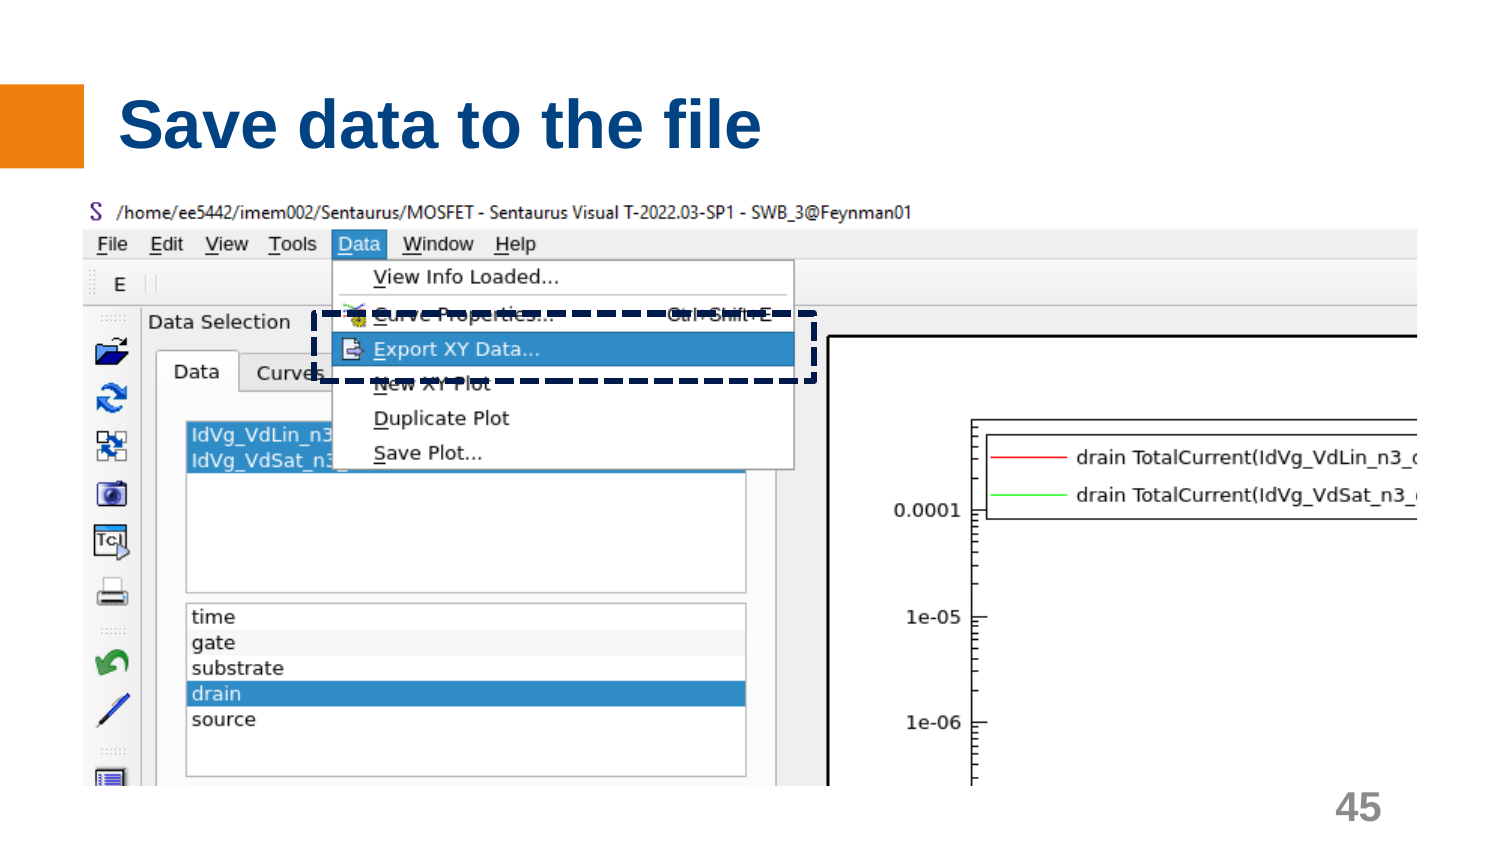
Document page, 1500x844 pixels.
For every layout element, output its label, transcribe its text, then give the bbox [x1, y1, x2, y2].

title Save data to the file [103, 44, 1397, 195]
picture [82, 195, 1418, 786]
slide_number 45 [1275, 786, 1397, 827]
